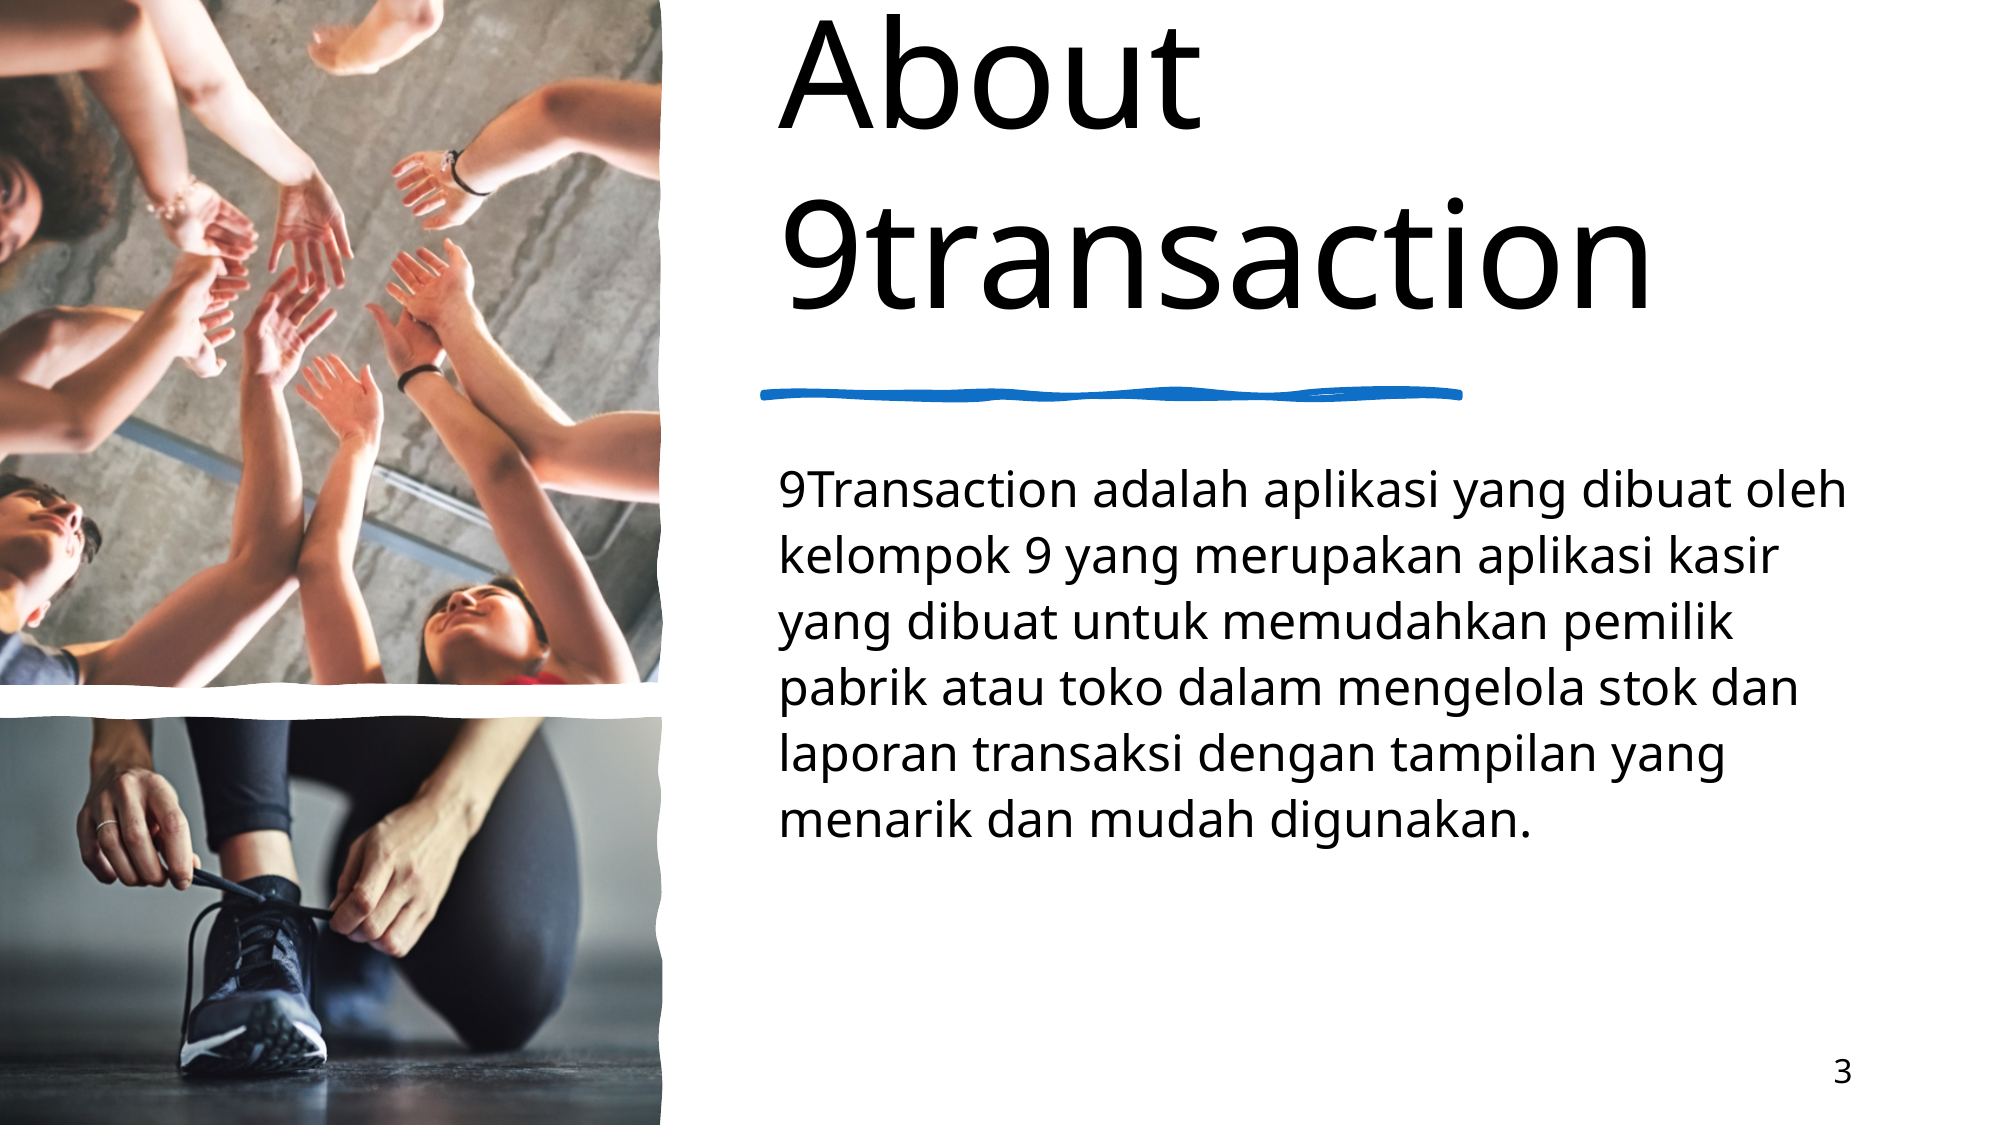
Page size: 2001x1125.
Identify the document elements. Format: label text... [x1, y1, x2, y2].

slide_number 3 [1417, 1042, 1868, 1103]
list 9Transaction adalah aplikasi yang dibuat oleh kelompok 9 yang merupakan aplikasi kasir yang dibuat untuk memudahkan pemilik pabrik atau toko dalam mengelola stok dan laporan transaksi dengan tampilan yang menarik dan mudah digunakan. [763, 443, 1895, 1016]
picture [0, 0, 663, 688]
picture [0, 715, 663, 1125]
title About 9transaction [763, 53, 1895, 347]
